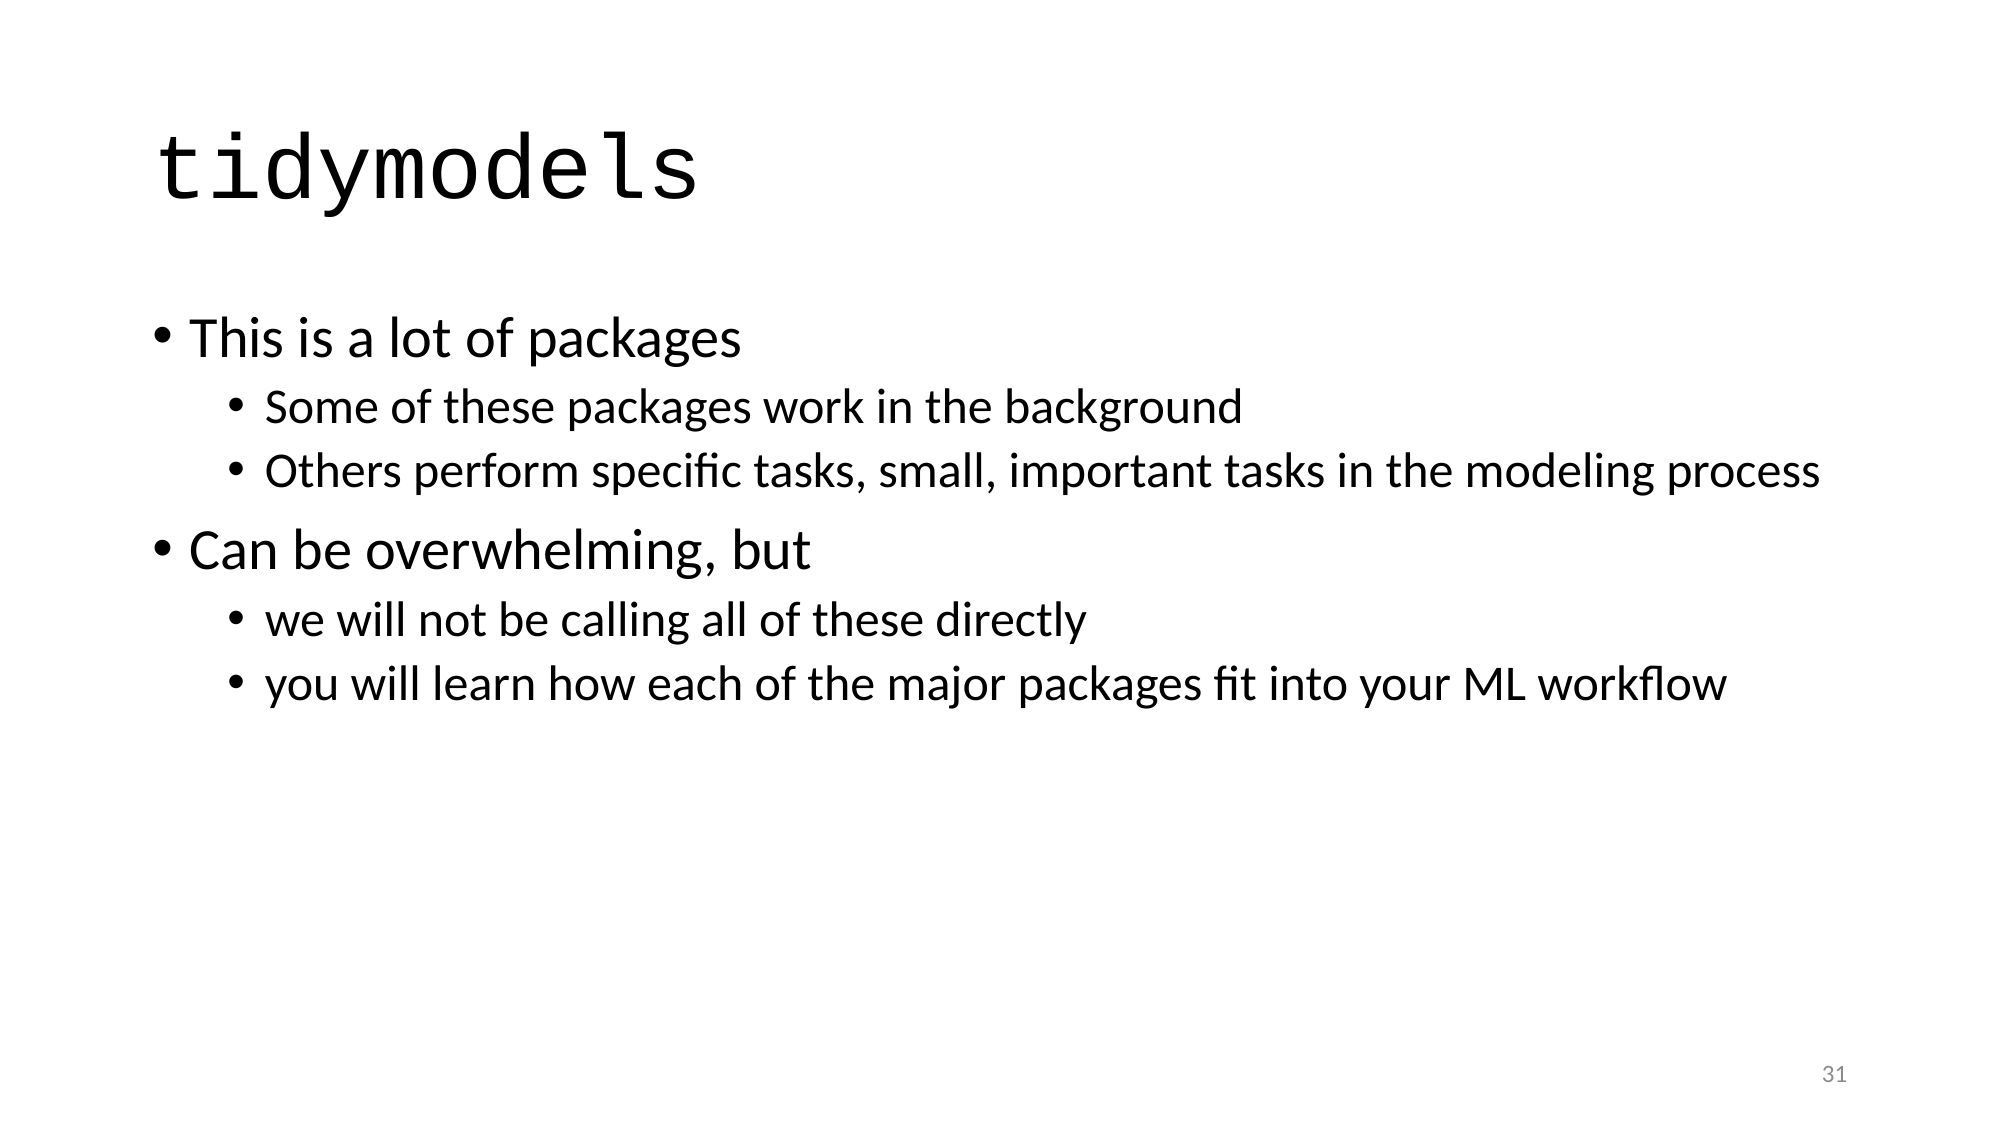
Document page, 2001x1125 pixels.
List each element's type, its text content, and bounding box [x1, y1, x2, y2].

slide_number 31 [1412, 1042, 1863, 1103]
list This is a lot of packages Some of these packages work in the background Others perform specific tasks, small, important tasks in the modeling process Can be overwhelming, but we will not be calling all of these directly you will learn how each of the major packages fit into your ML workflow [137, 299, 1863, 1014]
title tidymodels [137, 59, 1863, 278]
